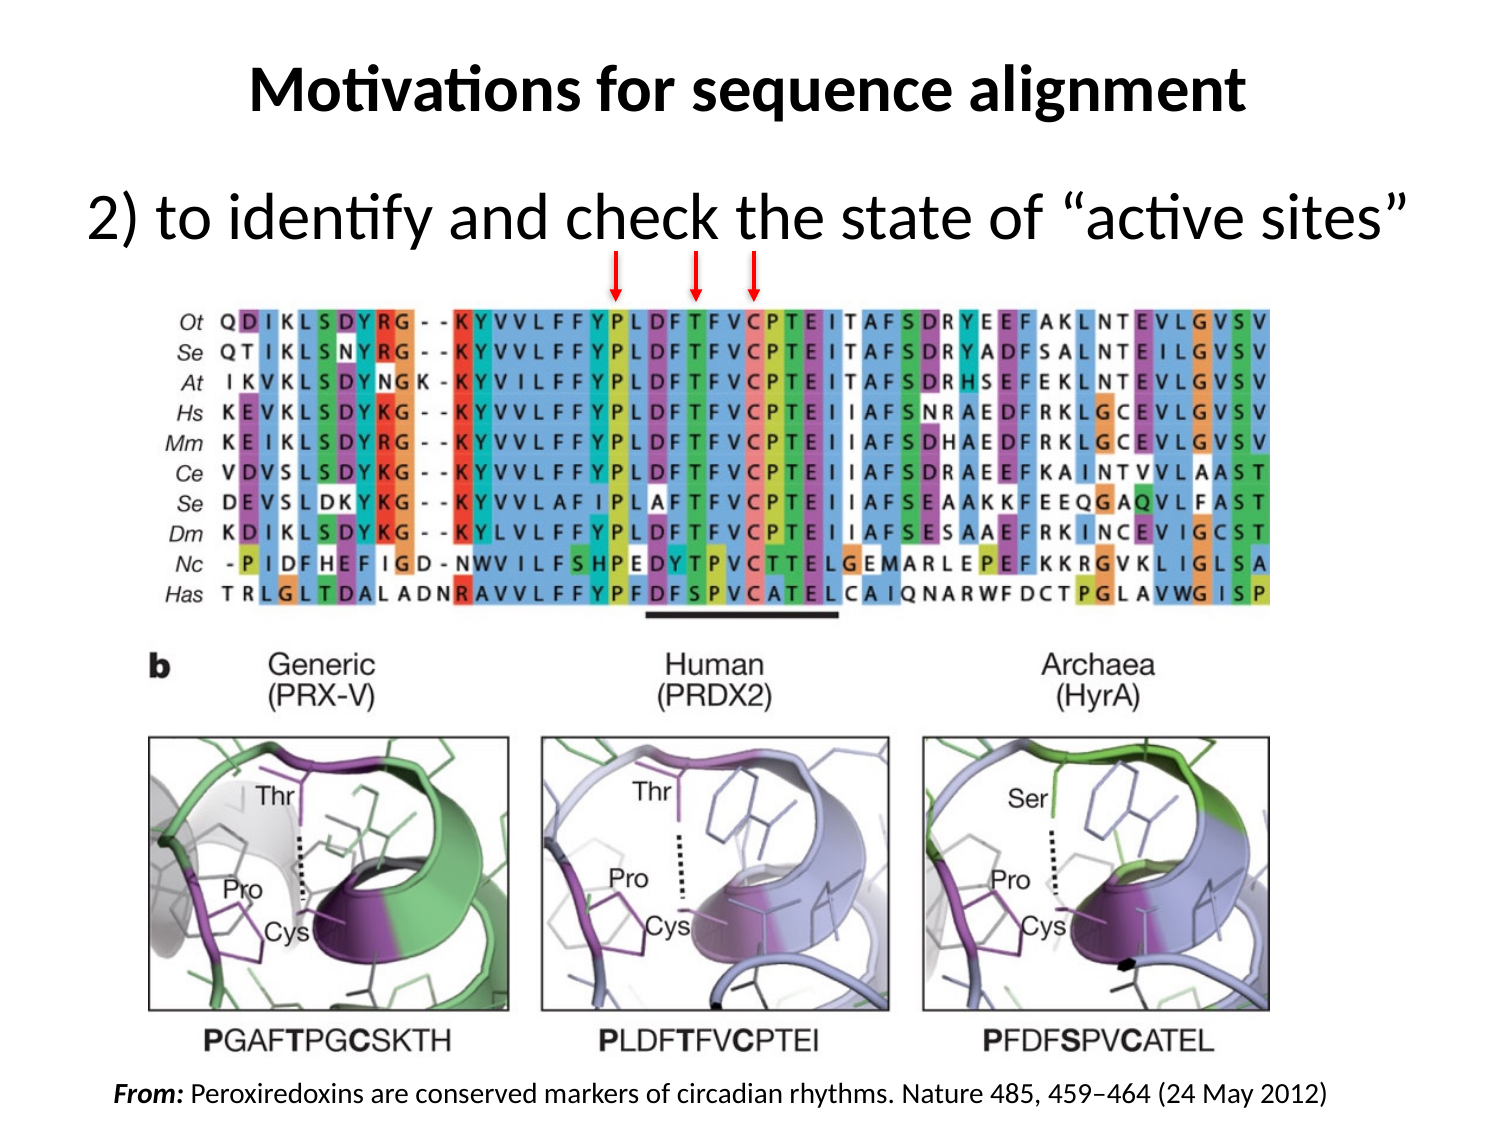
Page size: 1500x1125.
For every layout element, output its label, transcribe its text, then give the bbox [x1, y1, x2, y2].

text_box Motivations for sequence alignment [233, 36, 1264, 132]
text_box 2) to identify and check the state of “active sites” [71, 165, 1427, 260]
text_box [98, 297, 1500, 1118]
